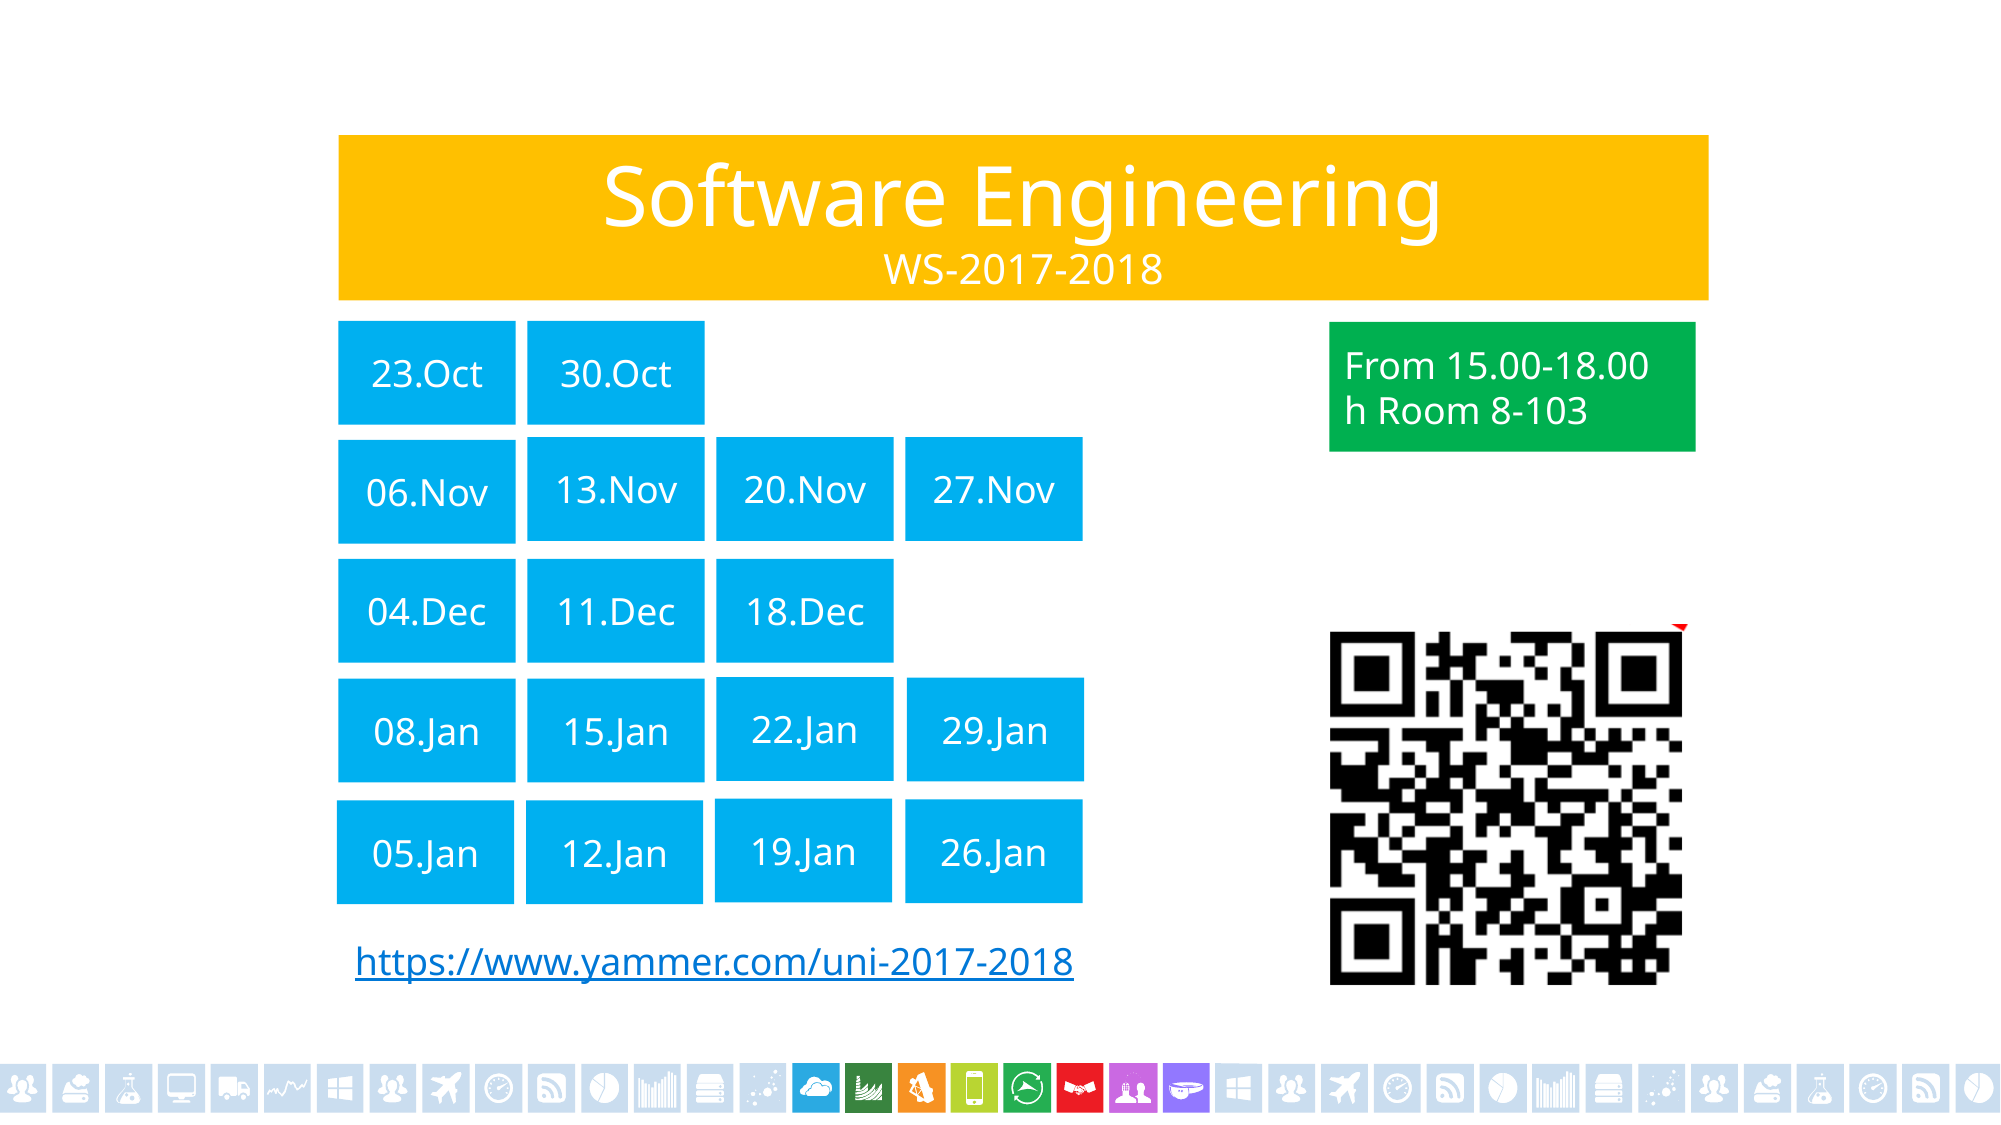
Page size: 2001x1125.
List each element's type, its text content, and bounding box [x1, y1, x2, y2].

text_box 19.Jan [714, 798, 893, 903]
picture [1319, 624, 1691, 994]
text_box From 15.00-18.00 h Room 8-103 [1329, 321, 1696, 453]
text_box 30.Oct [527, 320, 705, 426]
text_box 18.Dec [716, 558, 894, 664]
text_box 23.Oct [338, 320, 516, 426]
text_box 05.Jan [336, 800, 515, 905]
text_box 06.Nov [338, 439, 516, 545]
text_box 04.Dec [338, 558, 516, 664]
text_box 15.Jan [527, 678, 705, 783]
text_box 26.Jan [905, 798, 1083, 904]
text_box 20.Nov [716, 436, 894, 542]
text_box 11.Dec [527, 558, 705, 664]
text_box 22.Jan [716, 676, 894, 782]
text_box 27.Nov [905, 436, 1083, 542]
text_box 29.Jan [906, 677, 1085, 782]
text_box 12.Jan [525, 800, 704, 905]
text_box https://www.yammer.com/uni-2017-2018 [339, 920, 1651, 1051]
text_box 13.Nov [527, 436, 705, 542]
text_box 08.Jan [338, 678, 516, 783]
text_box Software Engineering WS-2017-2018 [338, 134, 1710, 301]
